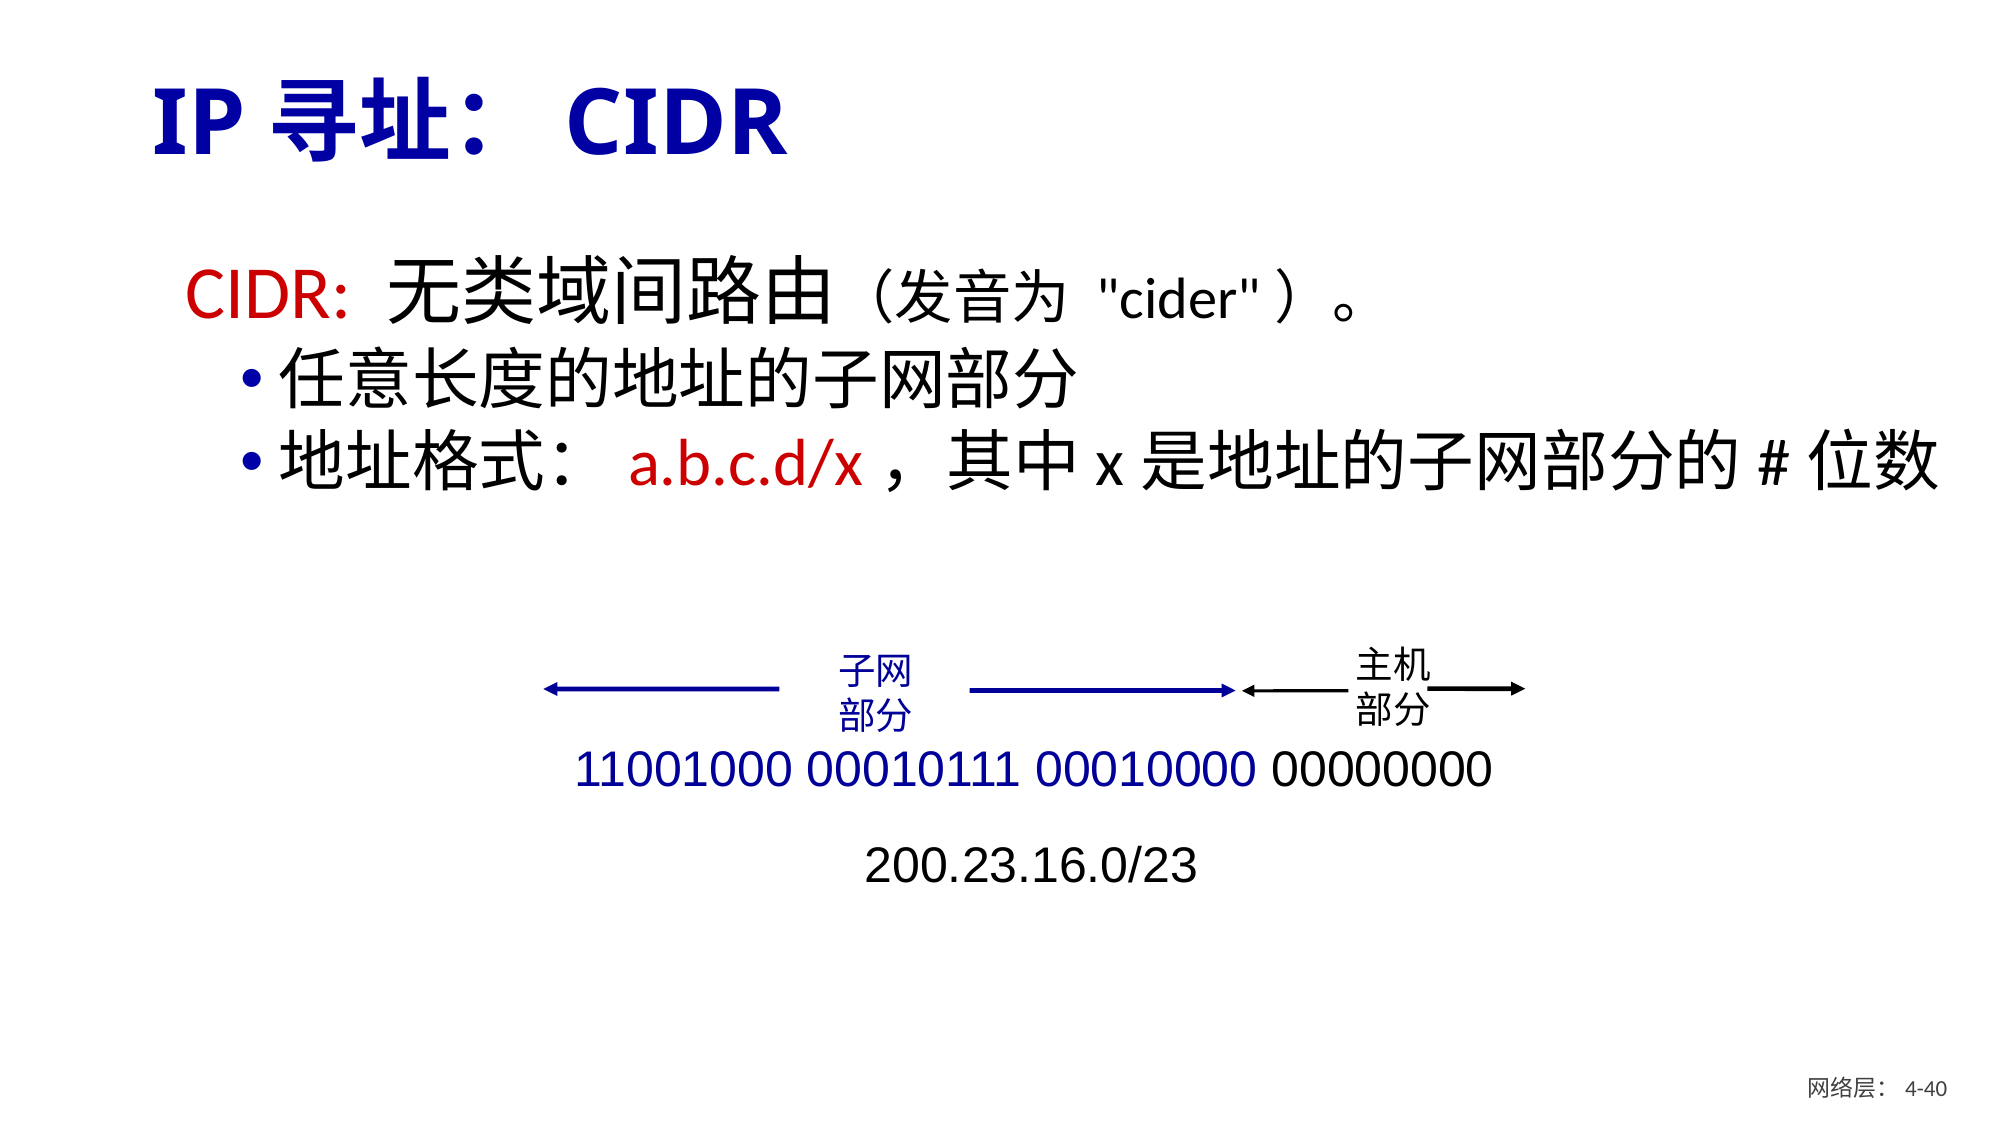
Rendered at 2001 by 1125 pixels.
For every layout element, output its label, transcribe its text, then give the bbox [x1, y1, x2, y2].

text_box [531, 633, 1537, 901]
title IP寻址：CIDR [137, 51, 1863, 198]
slide_number 网络层：4- 39 [1512, 1056, 1963, 1117]
text_box CIDR: 无类域间路由（发音为 "cider"）。 任意长度的地址的子网部分 地址格式：a.b.c.d/x，其中x是地址的子网部分的#位数 [149, 246, 1970, 588]
